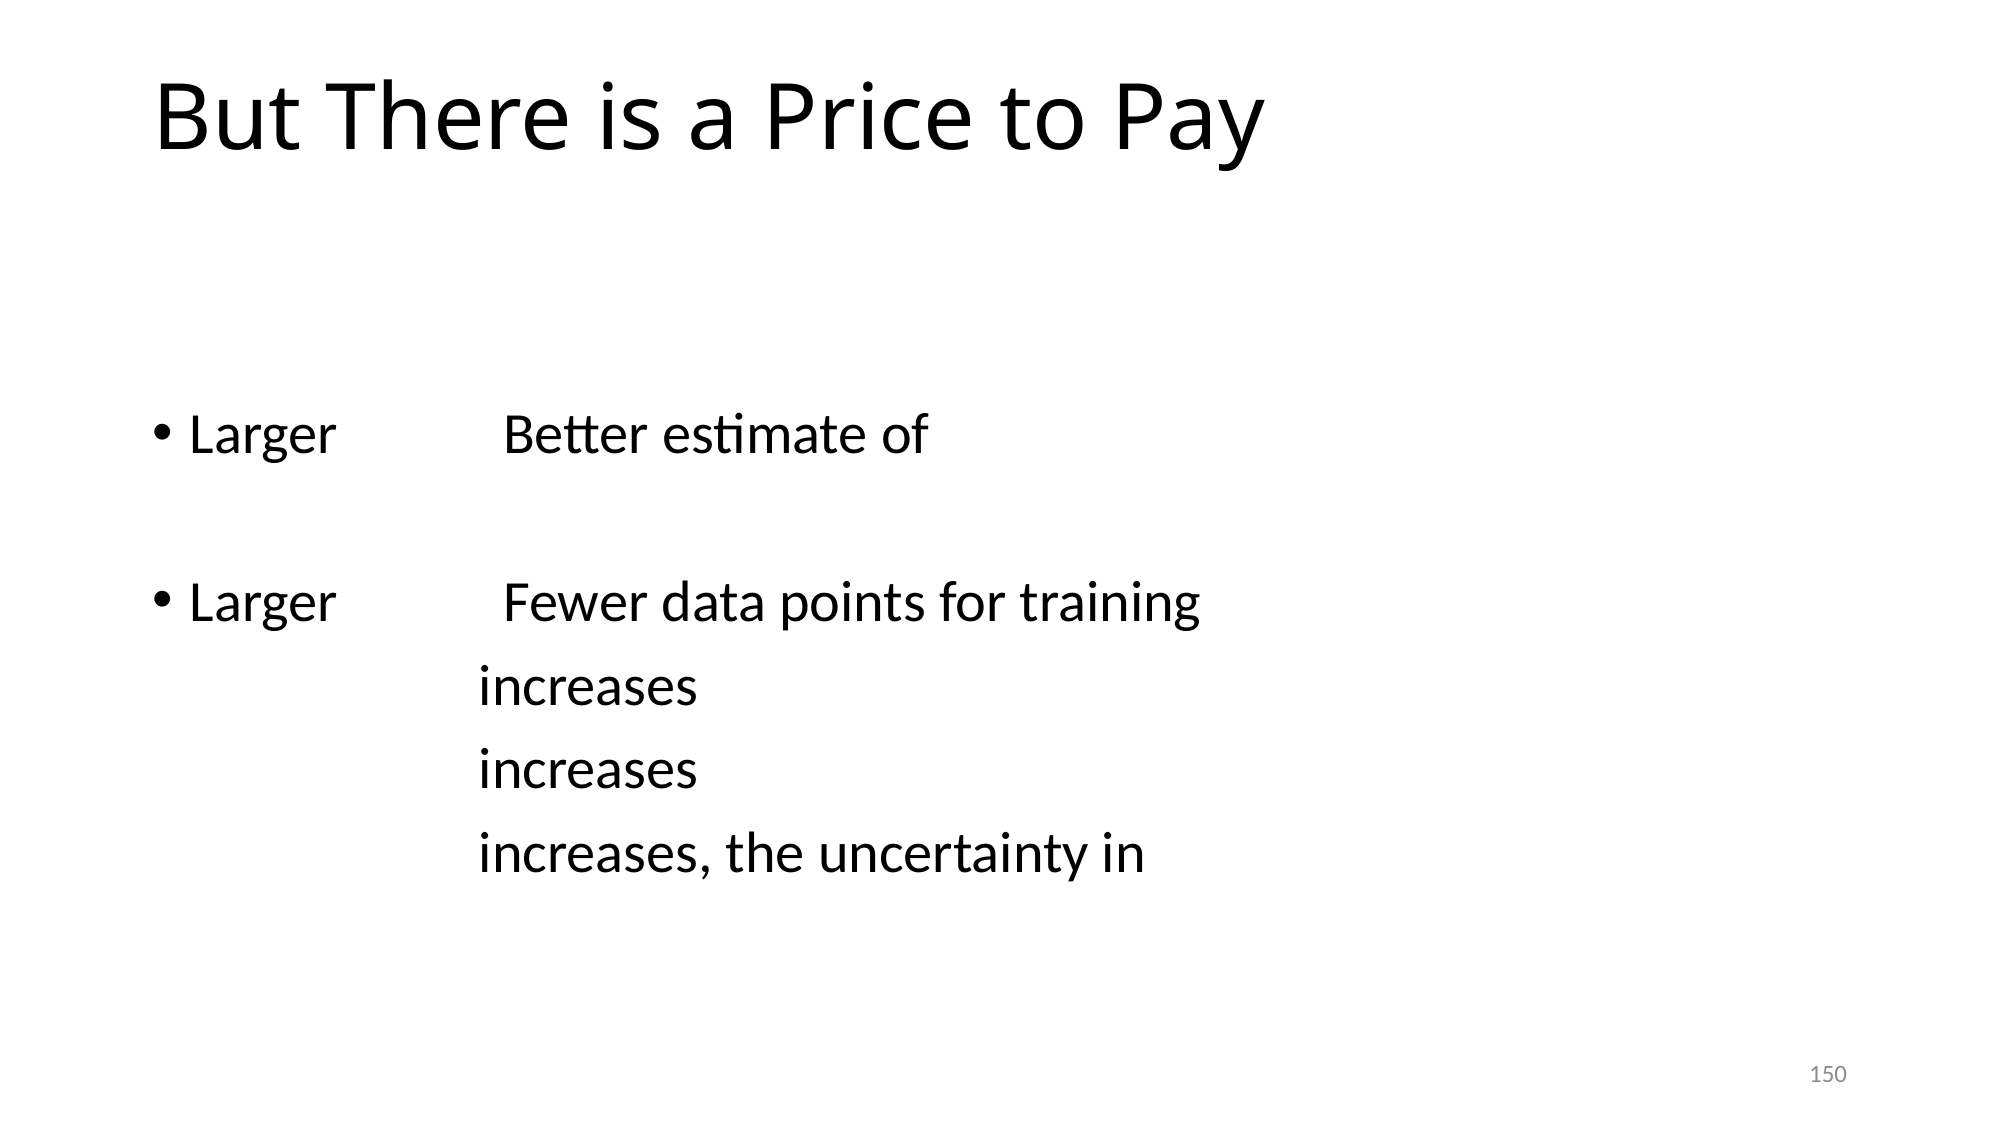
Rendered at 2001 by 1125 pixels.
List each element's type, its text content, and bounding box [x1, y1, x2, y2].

title But There is a Price to Pay [137, 11, 1863, 229]
slide_number 150 [1412, 1042, 1863, 1103]
